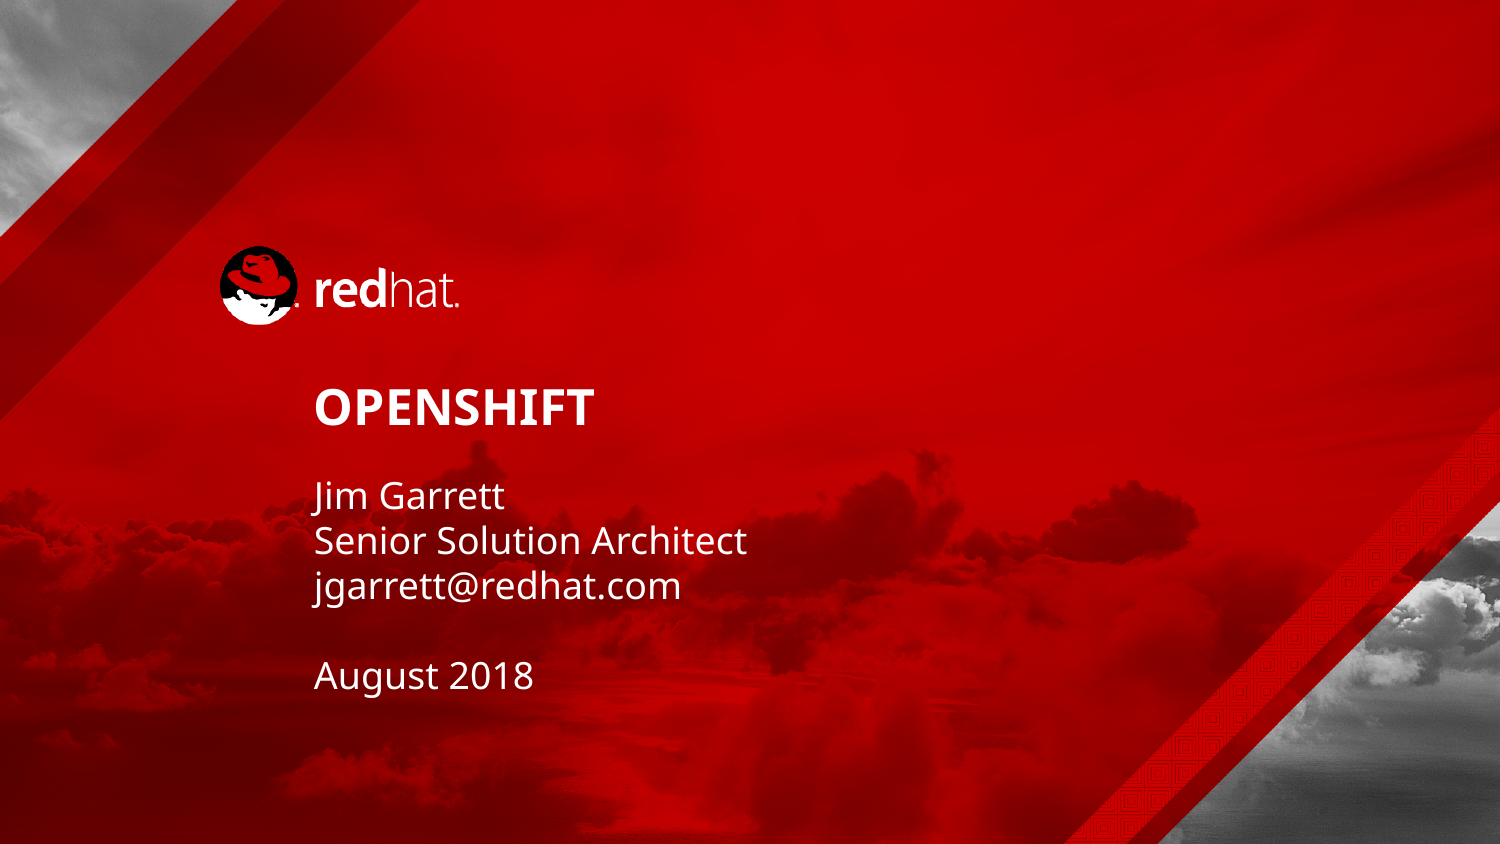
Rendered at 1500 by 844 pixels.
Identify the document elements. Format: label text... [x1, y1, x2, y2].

title OPENSHIFT [298, 338, 1274, 451]
picture [0, 0, 1500, 844]
subtitle Jim Garrett Senior Solution Architect jgarrett@redhat.com August 2018 [298, 456, 1049, 713]
